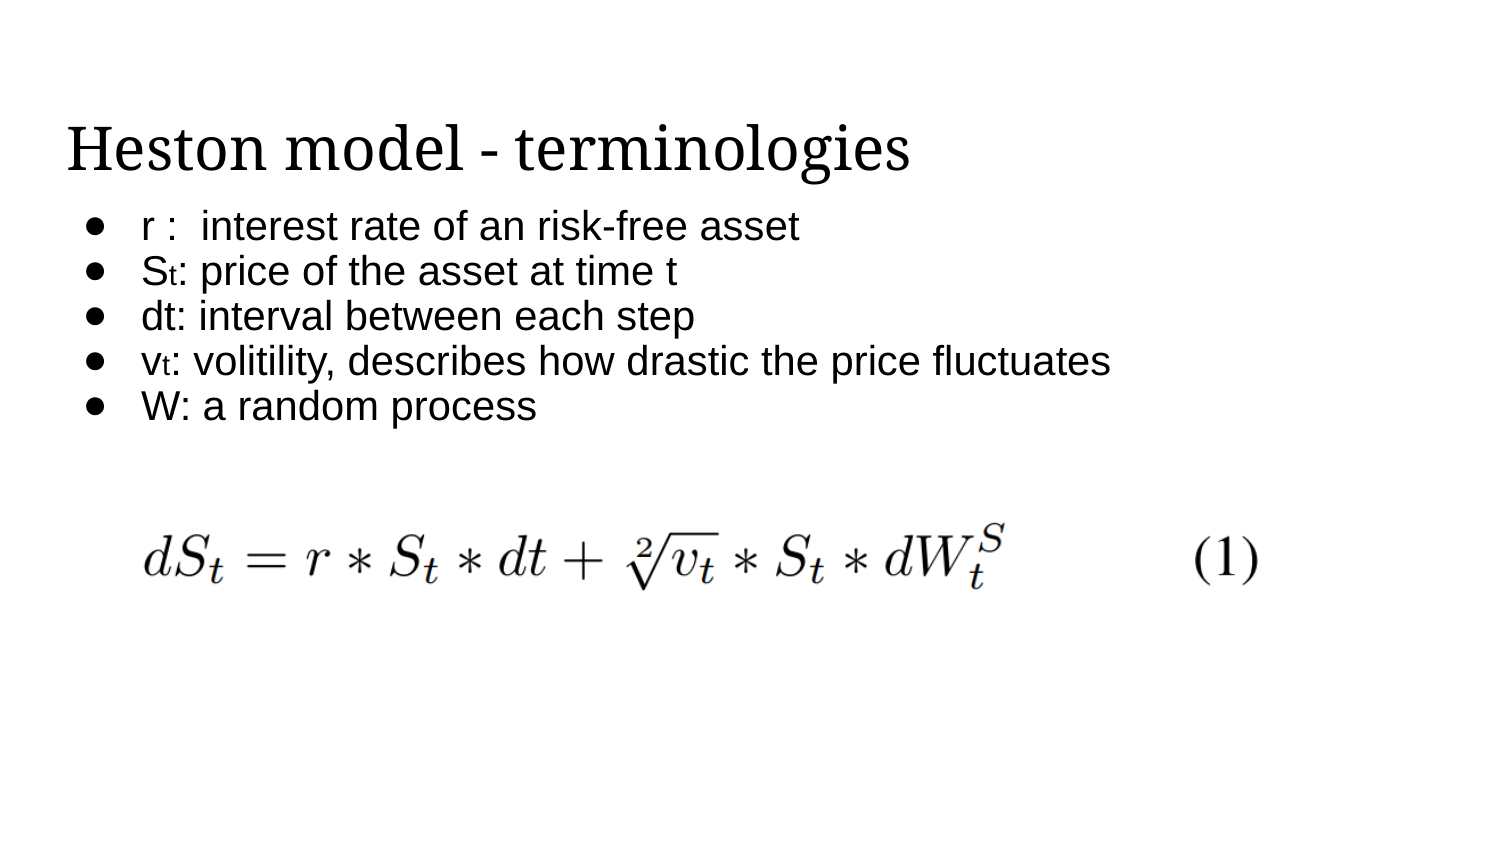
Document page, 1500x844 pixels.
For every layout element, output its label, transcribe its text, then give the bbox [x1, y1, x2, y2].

list r : interest rate of an risk-free asset St: price of the asset at time t dt: interval between each step vt: volitility, describes how drastic the price fluctuates W: a random process [51, 189, 1449, 750]
picture [123, 506, 1290, 608]
title Heston model - terminologies [51, 72, 1449, 167]
